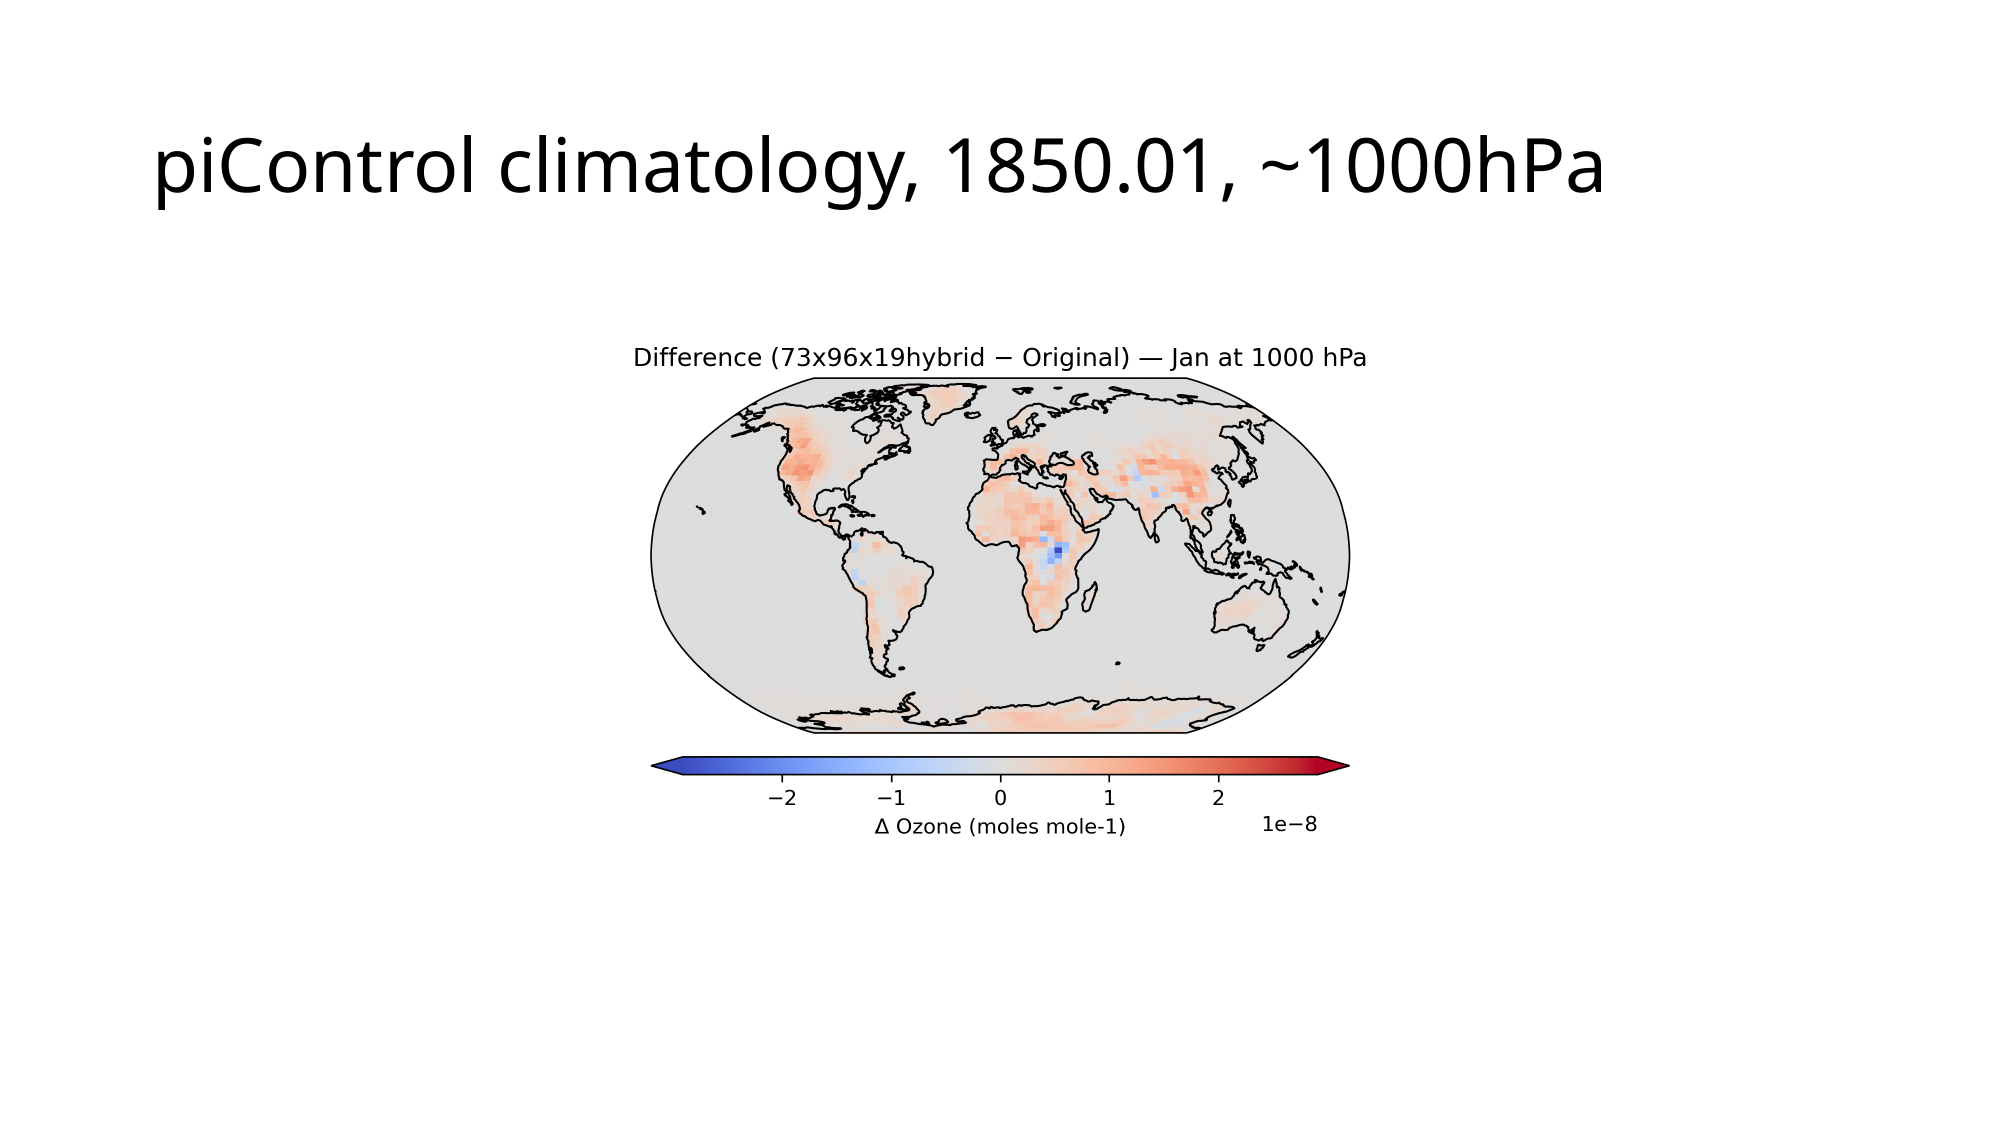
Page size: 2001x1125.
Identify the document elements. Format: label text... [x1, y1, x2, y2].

picture [628, 342, 1372, 842]
title piControl climatology, 1850.01, ~1000hPa [137, 59, 1863, 278]
